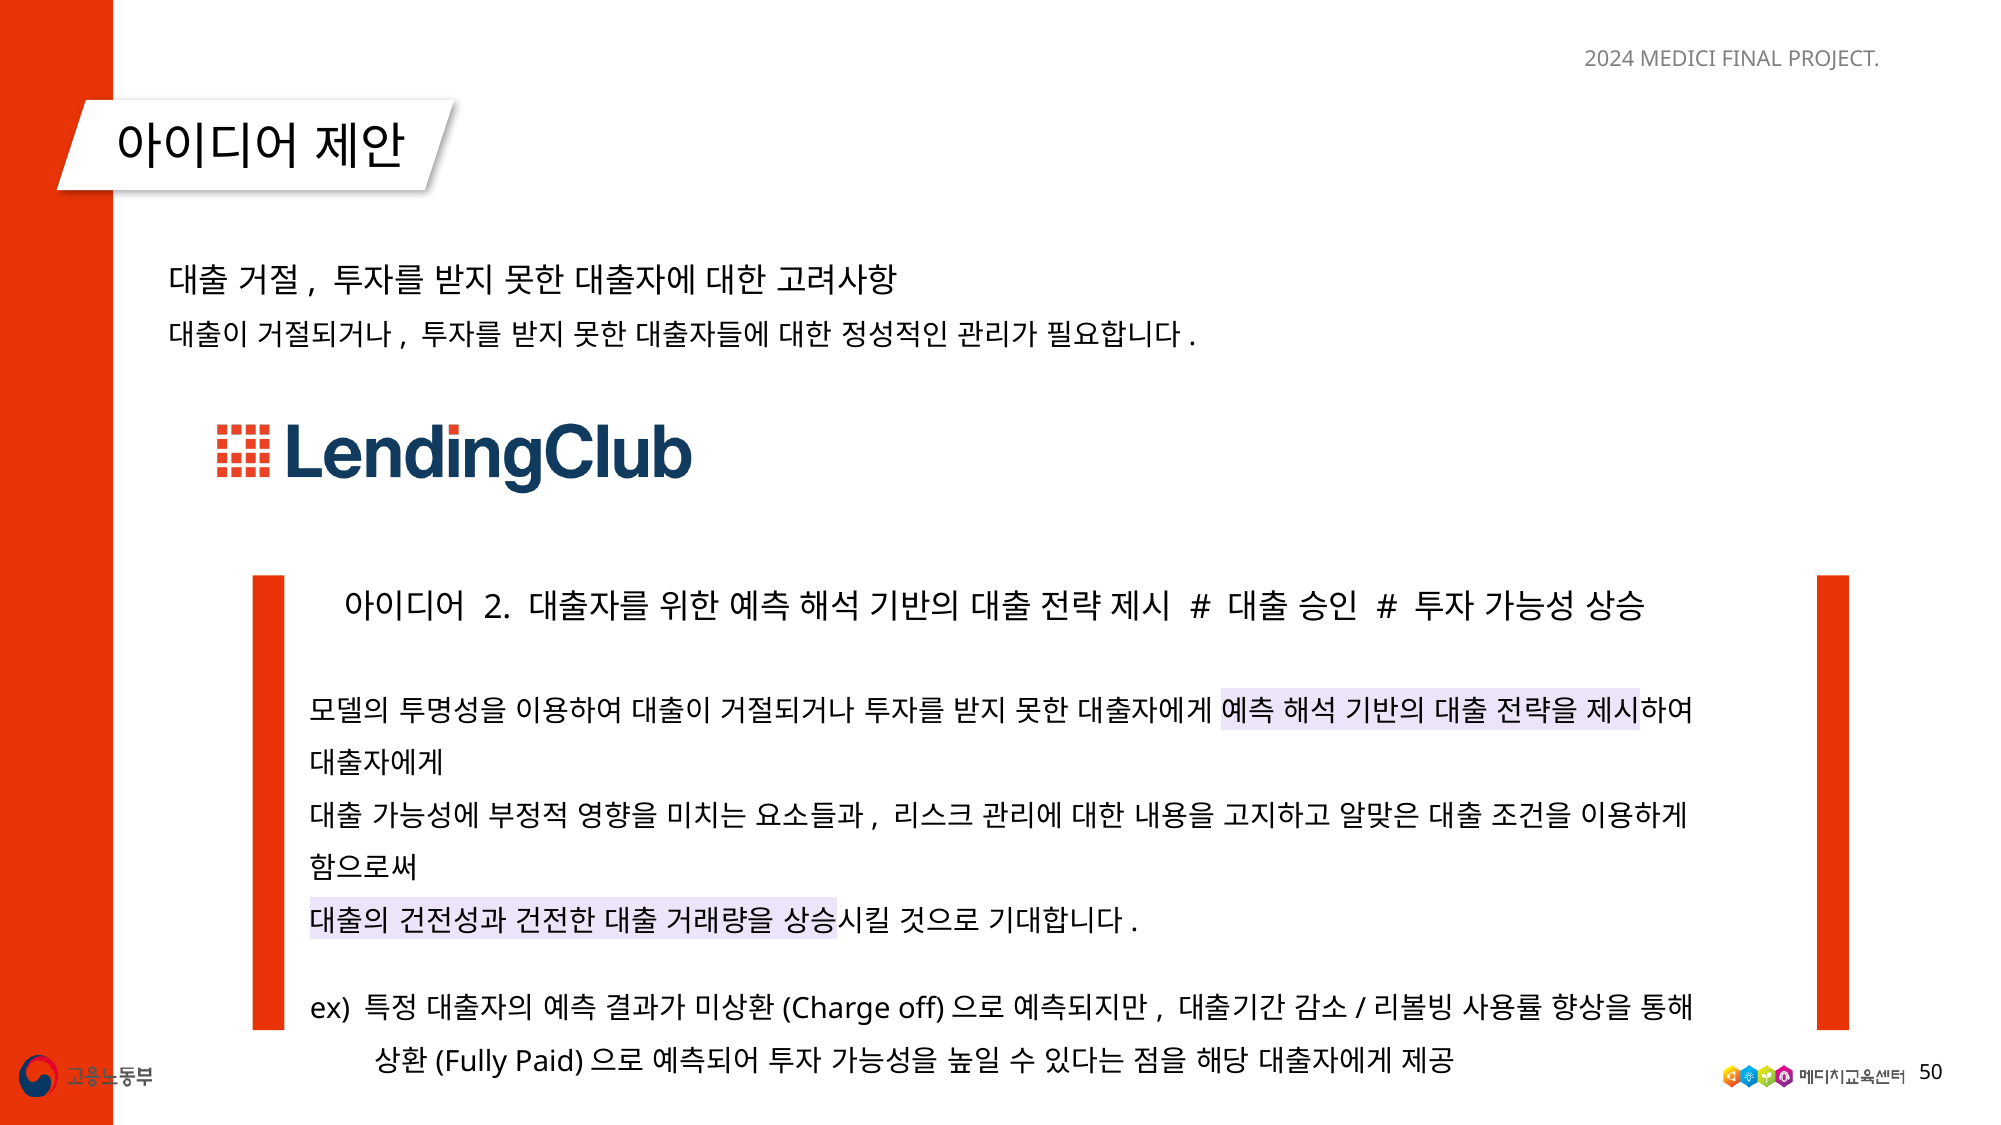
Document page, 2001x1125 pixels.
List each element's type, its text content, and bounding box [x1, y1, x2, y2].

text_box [251, 574, 1850, 1031]
picture [1713, 1054, 1915, 1098]
picture [215, 420, 693, 495]
text_box 50 [1904, 1038, 1972, 1091]
text_box 2024 MEDICI FINAL PROJECT. [1505, 37, 1959, 79]
text_box [0, 0, 115, 1125]
text_box [54, 98, 457, 192]
text_box 대출 거절, 투자를 받지 못한 대출자에 대한 고려사항 대출이 거절되거나, 투자를 받지 못한 대출자들에 대한 정성적인 관리가 필요합니다. [153, 231, 1981, 359]
picture [18, 1055, 153, 1098]
text_box 아이디어 제안 [101, 107, 500, 182]
